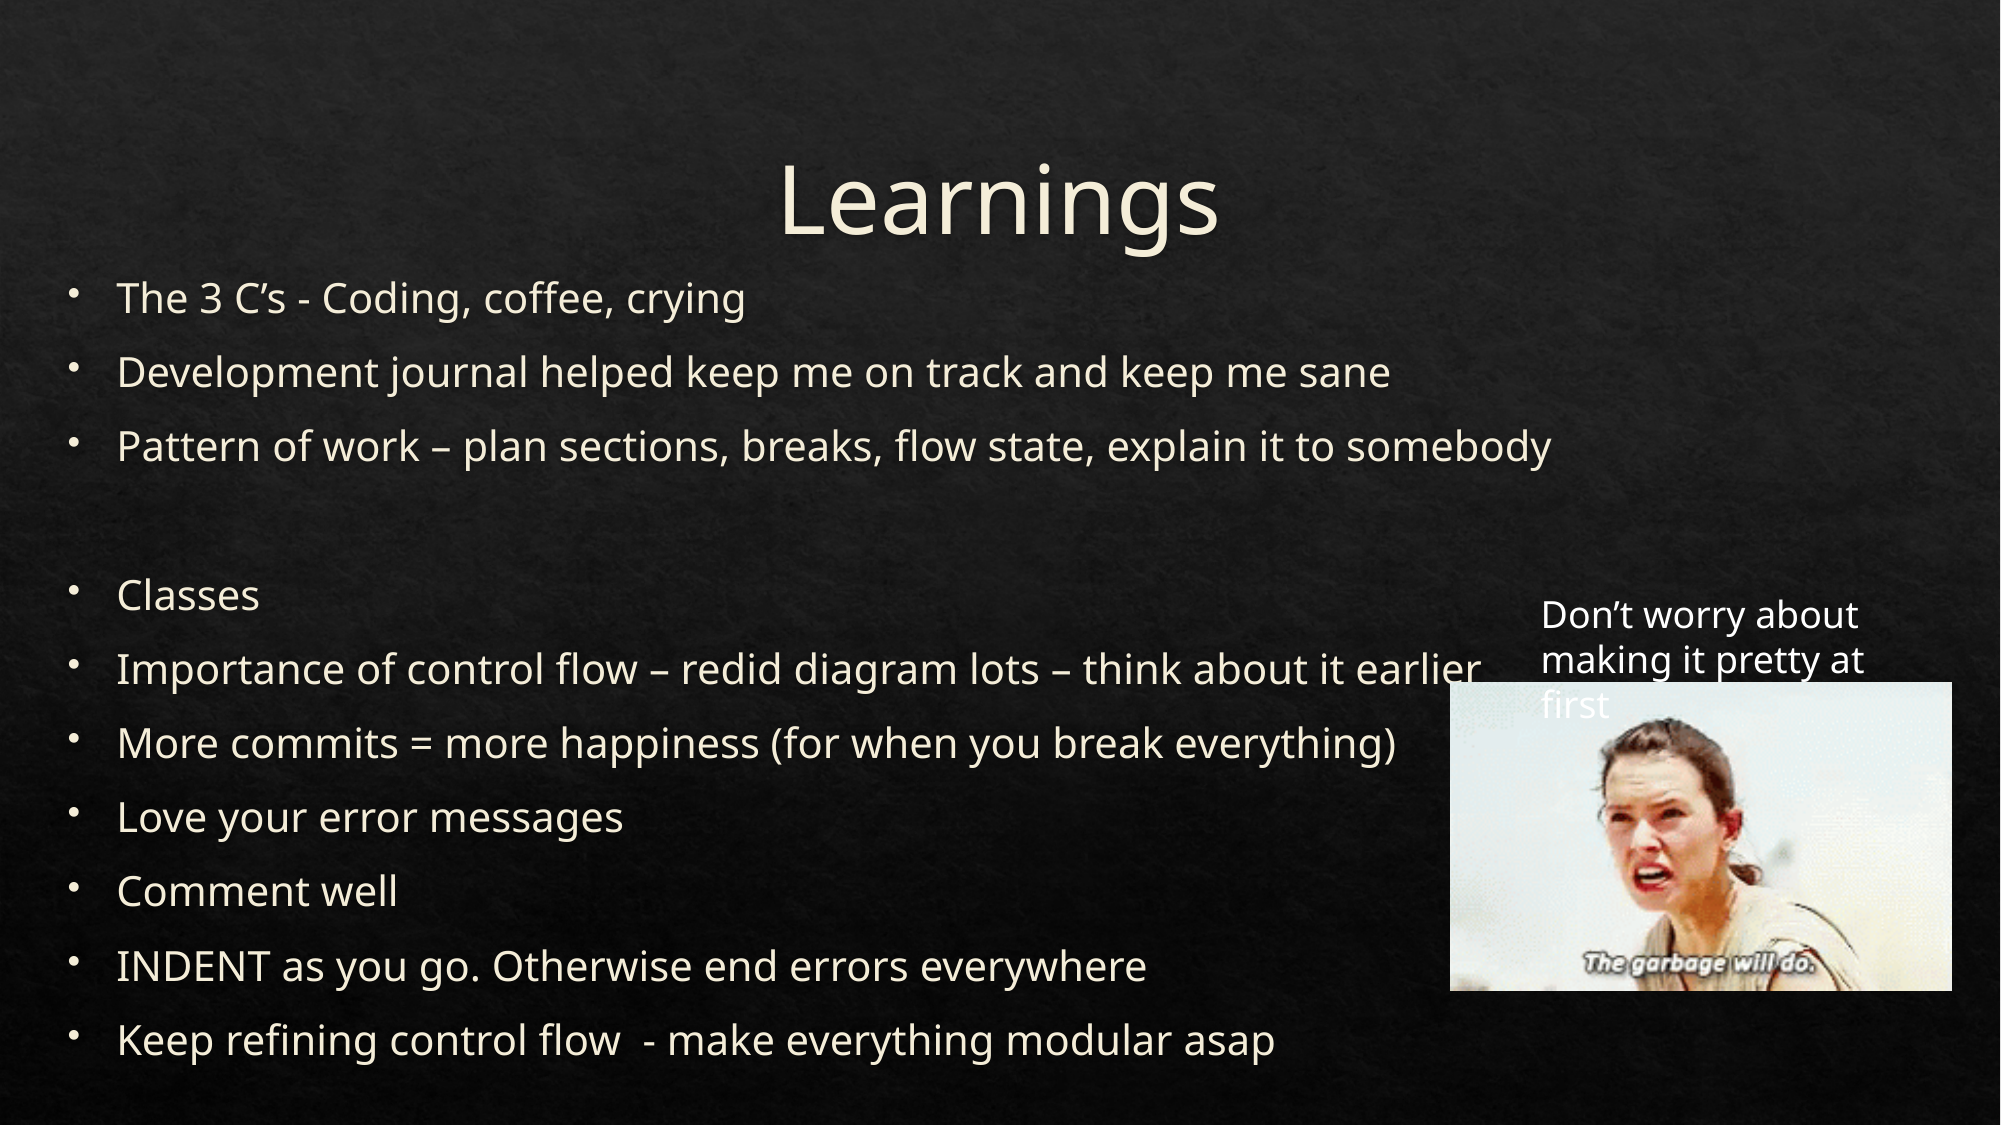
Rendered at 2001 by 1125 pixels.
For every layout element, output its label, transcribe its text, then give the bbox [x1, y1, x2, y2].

text_box Don’t worry about making it pretty at first [1525, 583, 1940, 678]
title Learnings [149, 99, 1849, 255]
picture [1450, 682, 1952, 991]
list The 3 C’s - Coding, coffee, crying Development journal helped keep me on track and keep me sane Pattern of work – plan sections, breaks, flow state, explain it to somebody Classes Importance of control flow – redid diagram lots – think about it earlier More commits = more happiness (for when you break everything) Love your error messages Comment well INDENT as you go. Otherwise end errors everywhere Keep refining control flow - make everything modular asap [48, 259, 1849, 1074]
